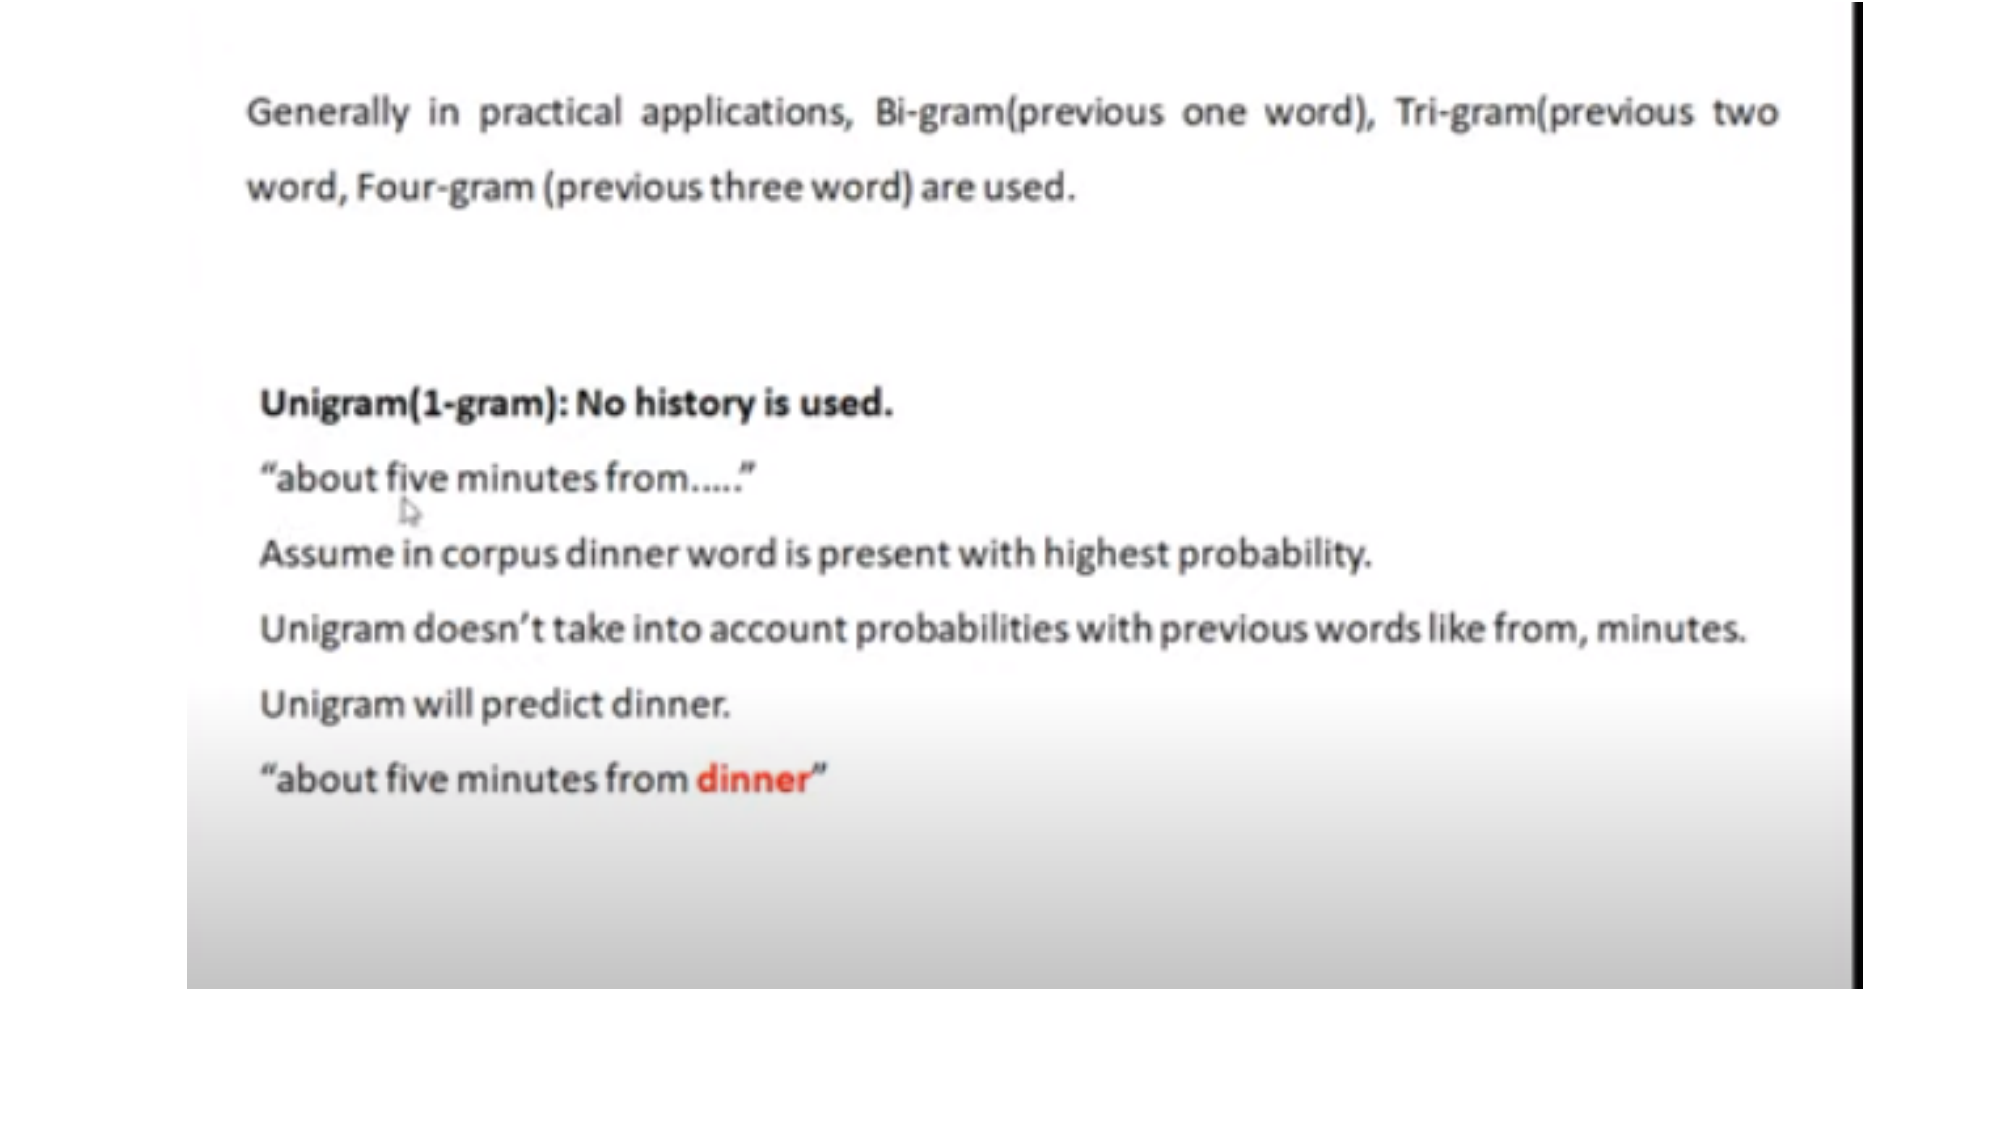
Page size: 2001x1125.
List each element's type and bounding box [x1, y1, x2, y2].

picture [186, 1, 1863, 990]
